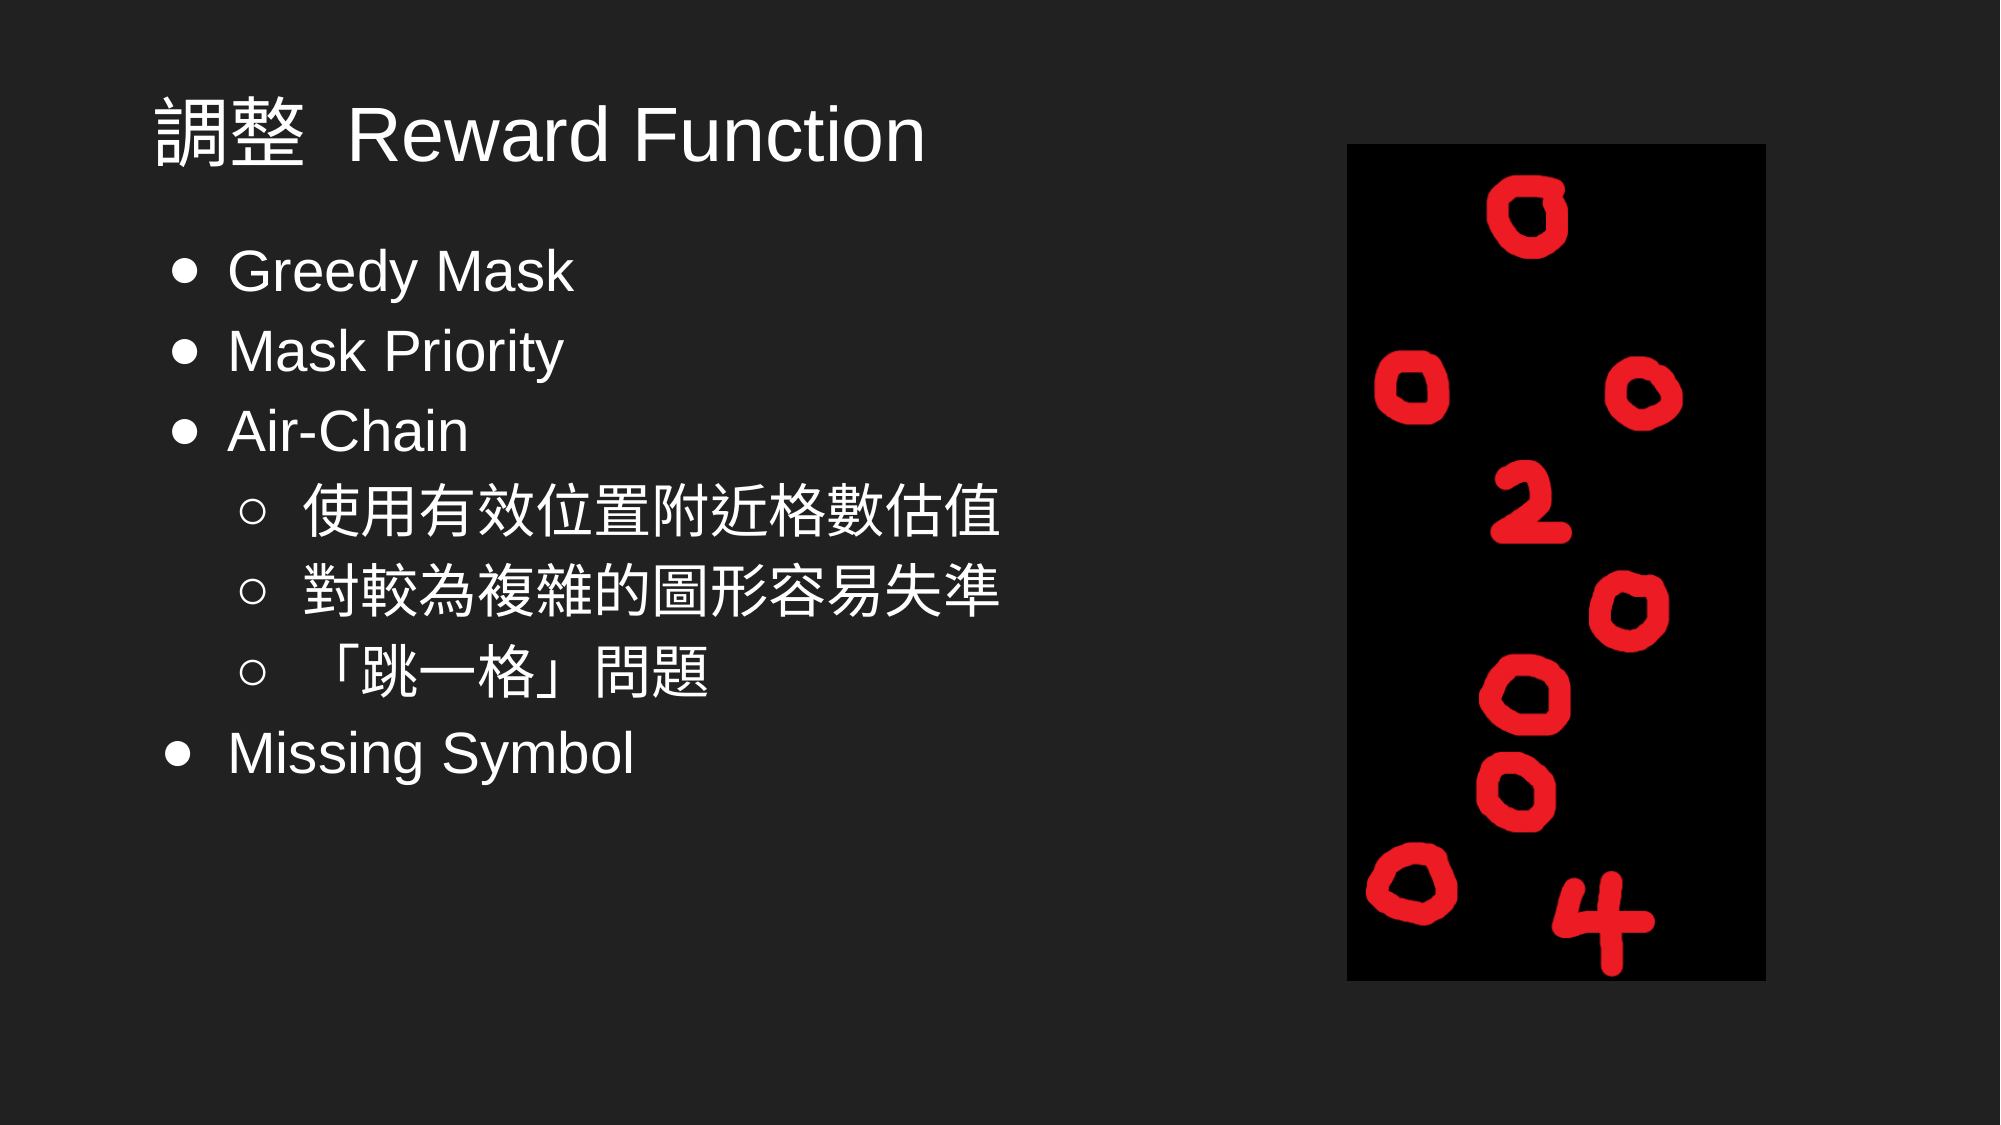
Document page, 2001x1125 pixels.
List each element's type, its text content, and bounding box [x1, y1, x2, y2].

list Greedy Mask Mask Priority Air-Chain 使用有效位置附近格數估值 對較為複雜的圖形容易失準 「跳一格」問題 Missing Symbol [137, 214, 1863, 1052]
title 調整 Reward Function [137, 28, 1863, 214]
picture [1346, 143, 1766, 982]
